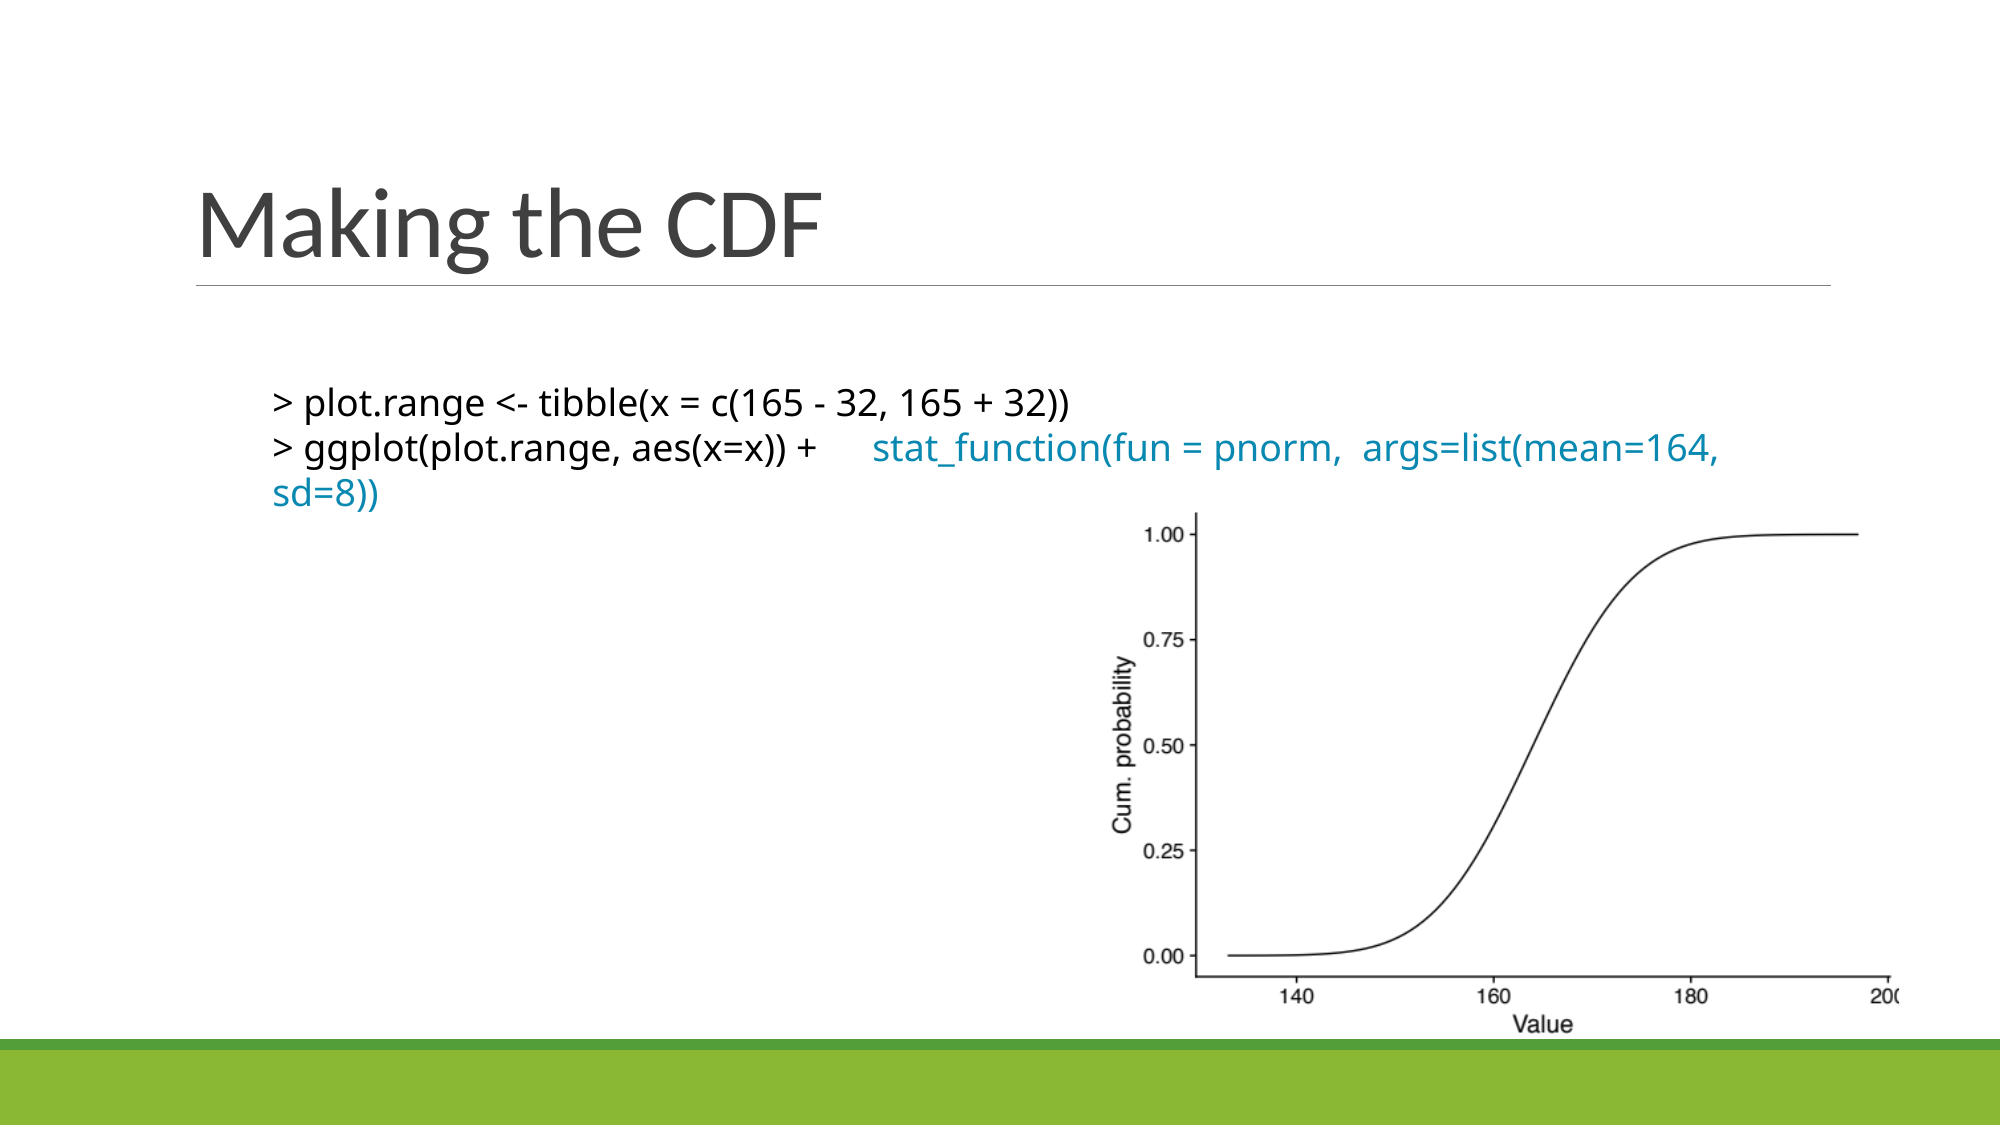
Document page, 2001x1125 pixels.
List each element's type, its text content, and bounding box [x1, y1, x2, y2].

text_box > plot.range <- tibble(x = c(165 - 32, 165 + 32)) > ggplot(plot.range, aes(x=x)) + stat_function(fun = pnorm, args=list(mean=164, sd=8)) [257, 371, 1753, 521]
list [1093, 501, 1900, 1048]
title Making the CDF [180, 47, 1830, 285]
